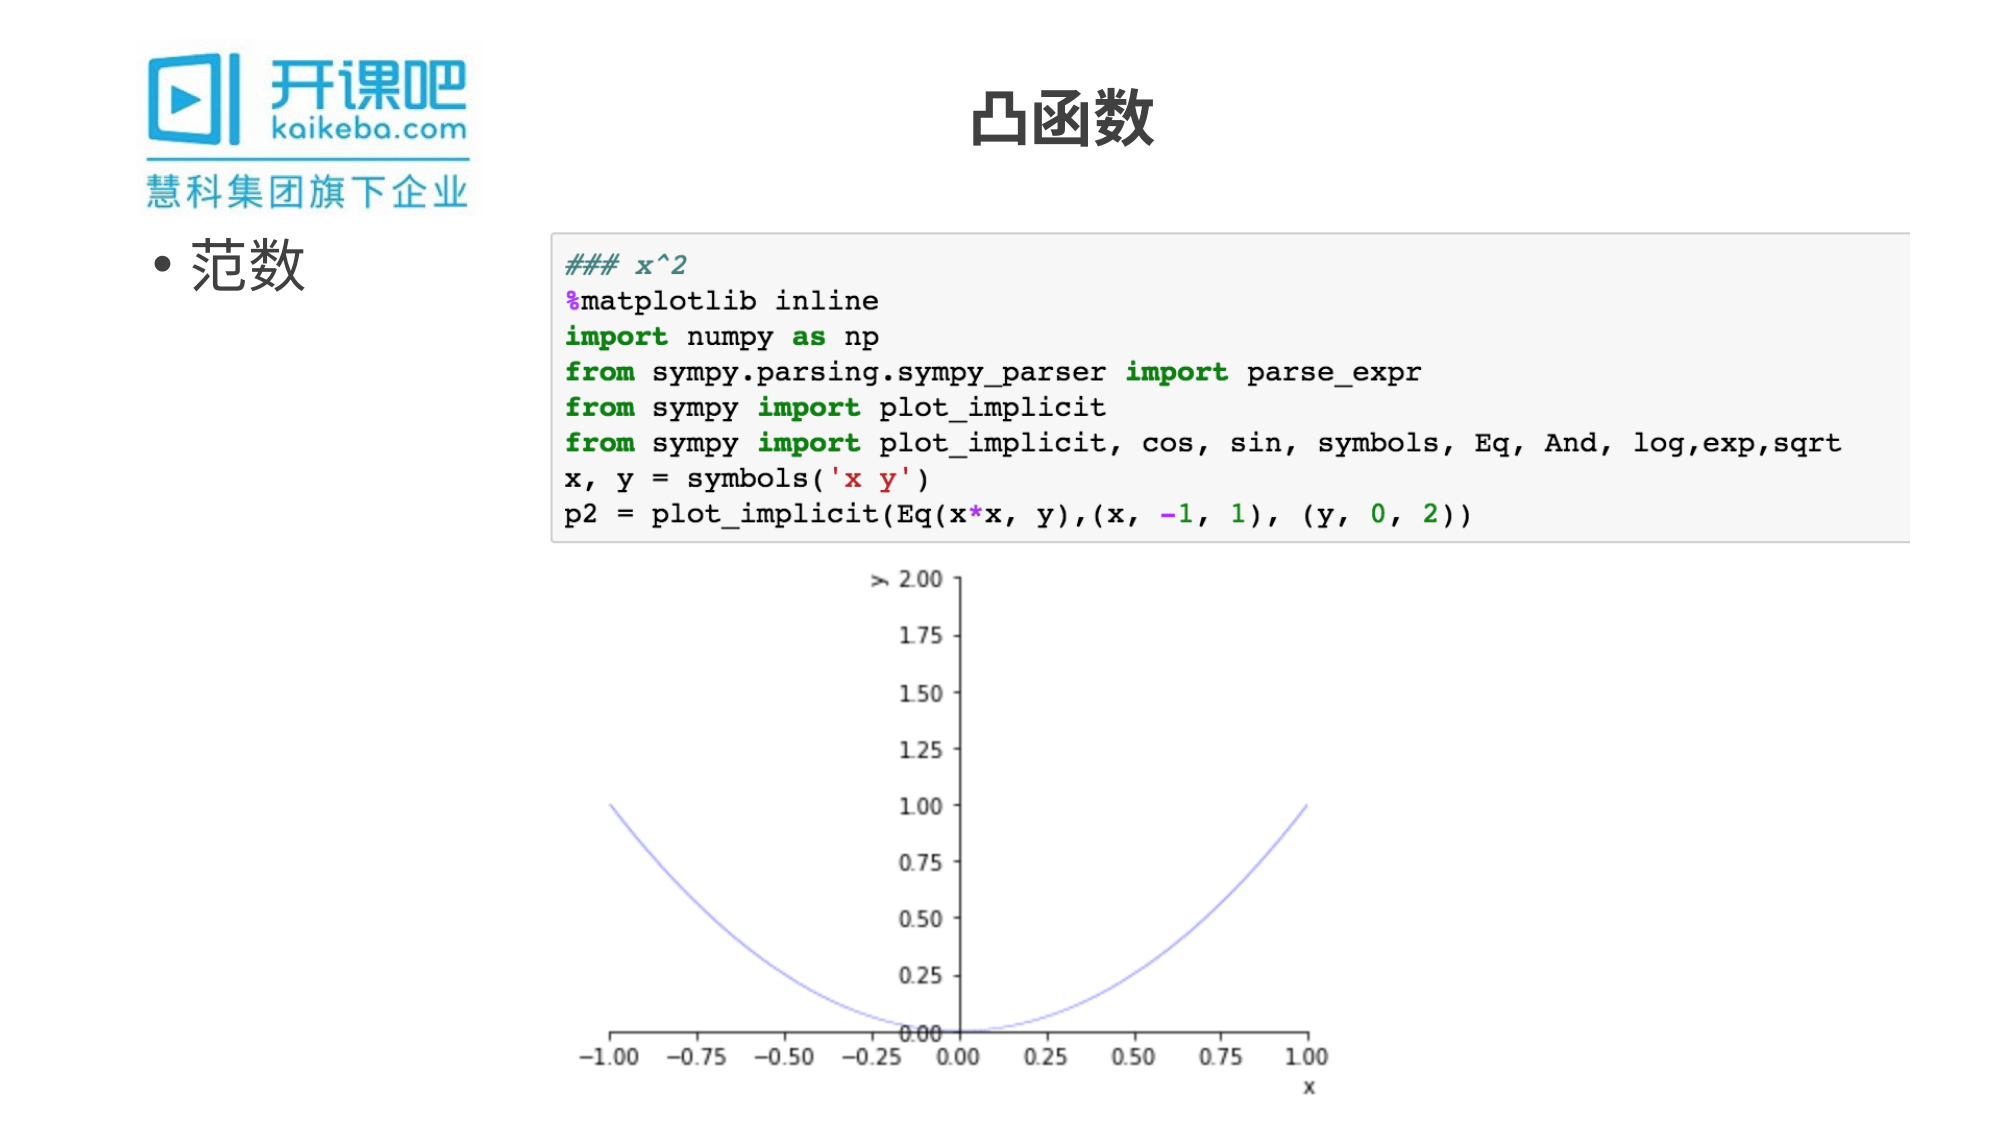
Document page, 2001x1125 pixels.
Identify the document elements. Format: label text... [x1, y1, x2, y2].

picture [135, 38, 482, 216]
picture [538, 224, 1910, 1119]
list 范数 [137, 221, 1863, 1014]
title 凸函数 [548, 71, 1575, 171]
